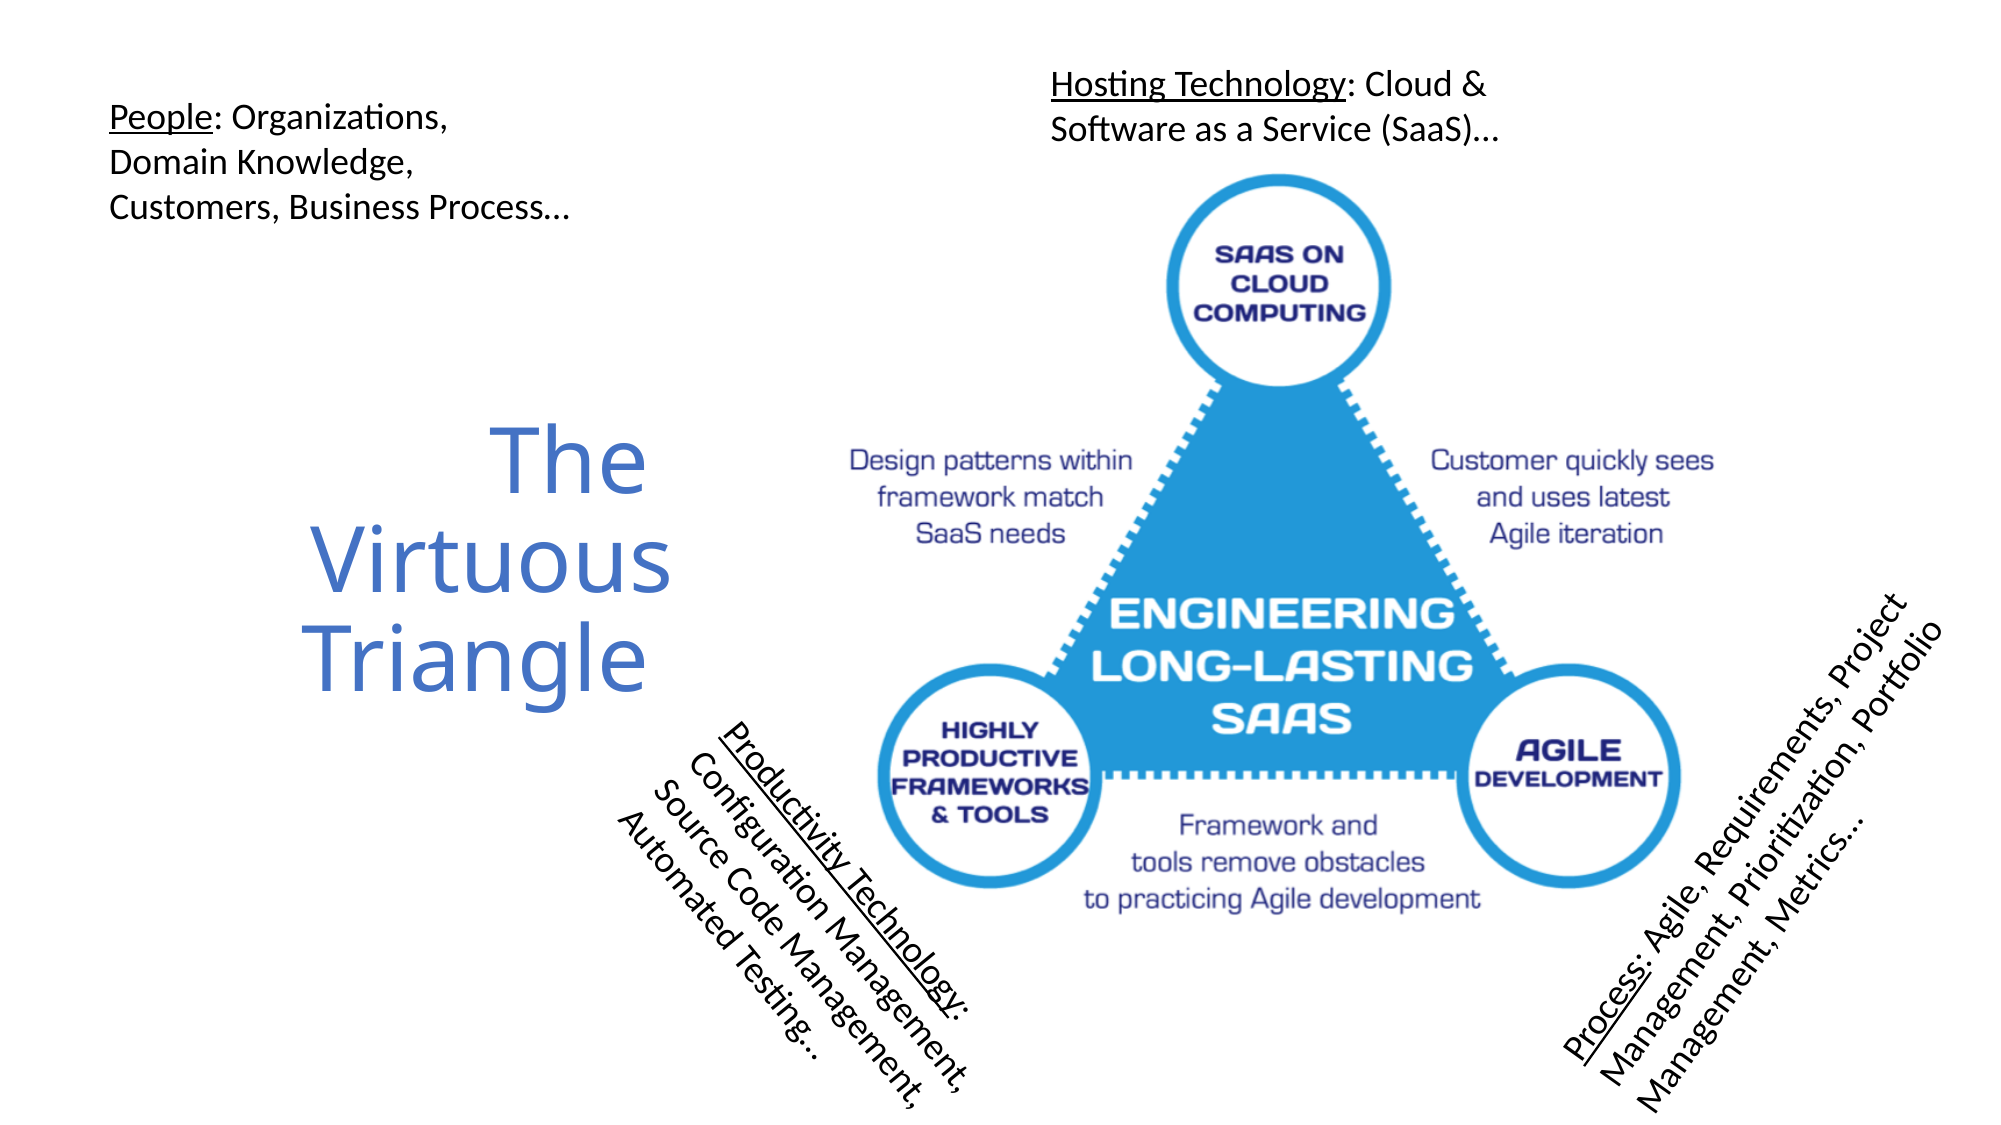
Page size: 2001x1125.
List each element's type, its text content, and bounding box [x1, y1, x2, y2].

text_box The Virtuous Triangle [77, 158, 689, 967]
text_box Productivity Technology: Configuration Management, Source Code Management, Automated Testing… [596, 695, 1075, 1125]
text_box Process: Agile, Requirements, Project Management, Prioritization, Portfolio Management, Metrics… [1535, 544, 2000, 1125]
text_box Hosting Technology: Cloud & Software as a Service (SaaS)… [1035, 52, 1536, 157]
text_box People: Organizations, Domain Knowledge, Customers, Business Process… [94, 84, 595, 235]
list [786, 157, 1786, 931]
